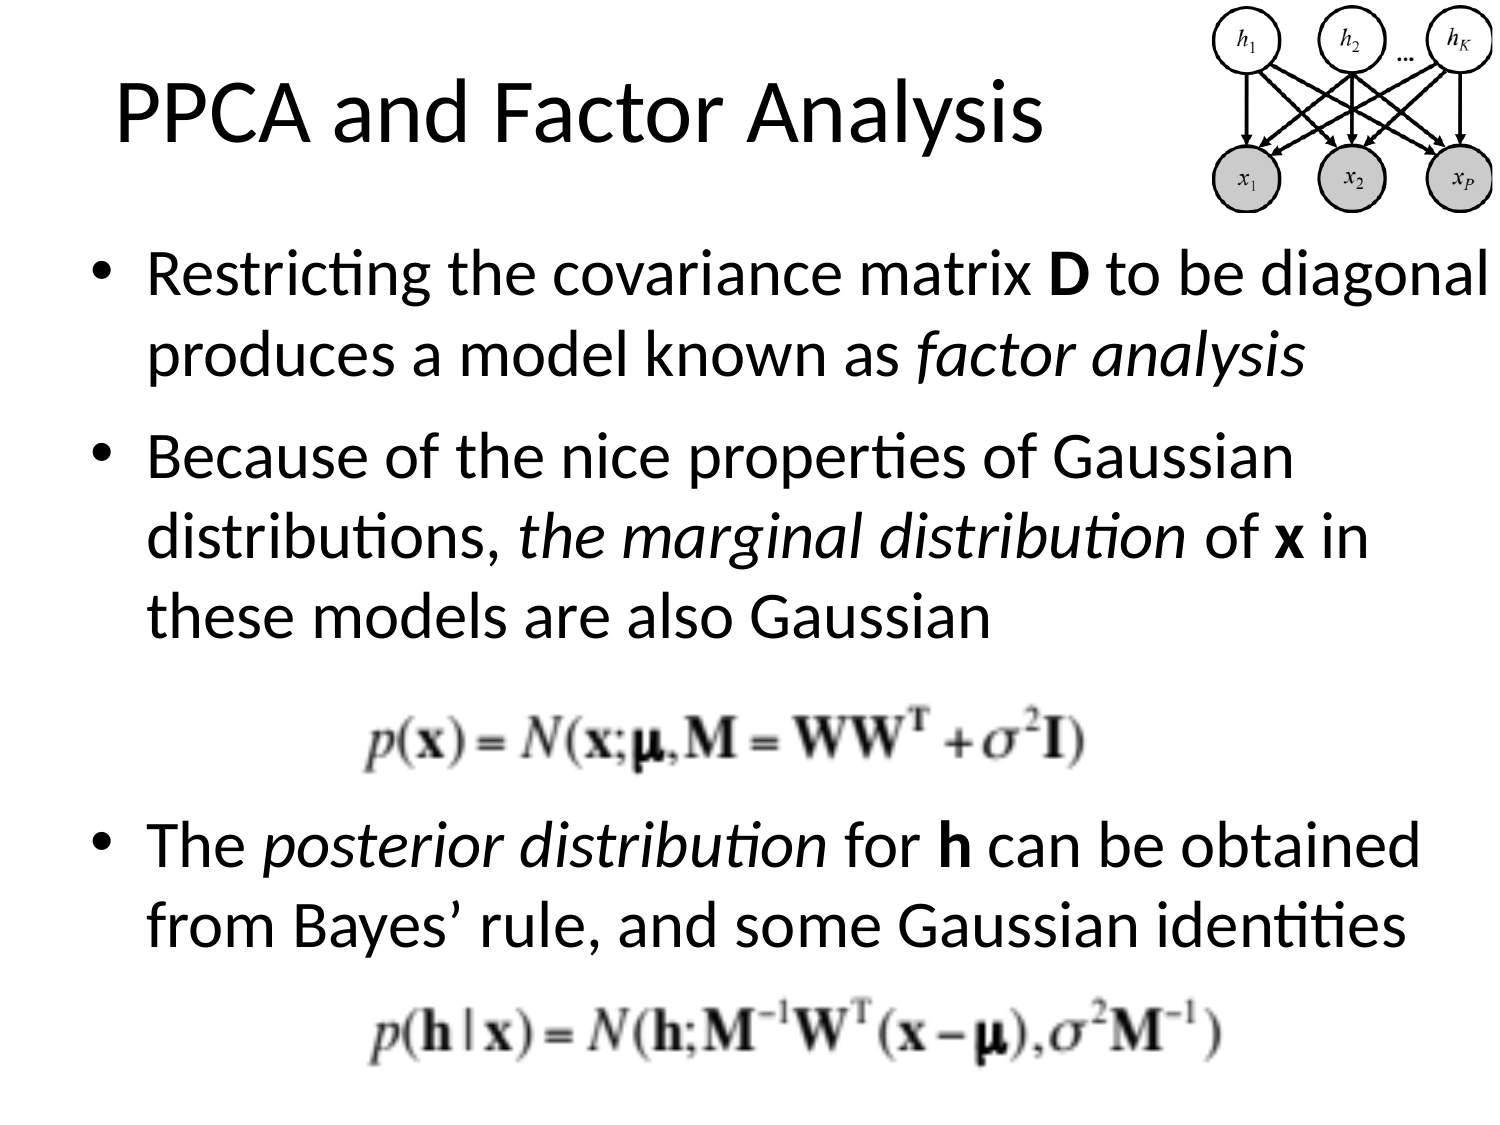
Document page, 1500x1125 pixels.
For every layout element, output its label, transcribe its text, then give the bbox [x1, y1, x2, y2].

title PPCA and Factor Analysis [25, 11, 1136, 200]
list Restricting the covariance matrix D to be diagonal produces a model known as factor analysis Because of the nice properties of Gaussian distributions, the marginal distribution of x in these models are also Gaussian The posterior distribution for h can be obtained from Bayes’ rule, and some Gaussian identities [75, 221, 1500, 1023]
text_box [361, 986, 1225, 1072]
picture [1211, 4, 1493, 213]
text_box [356, 693, 1088, 779]
